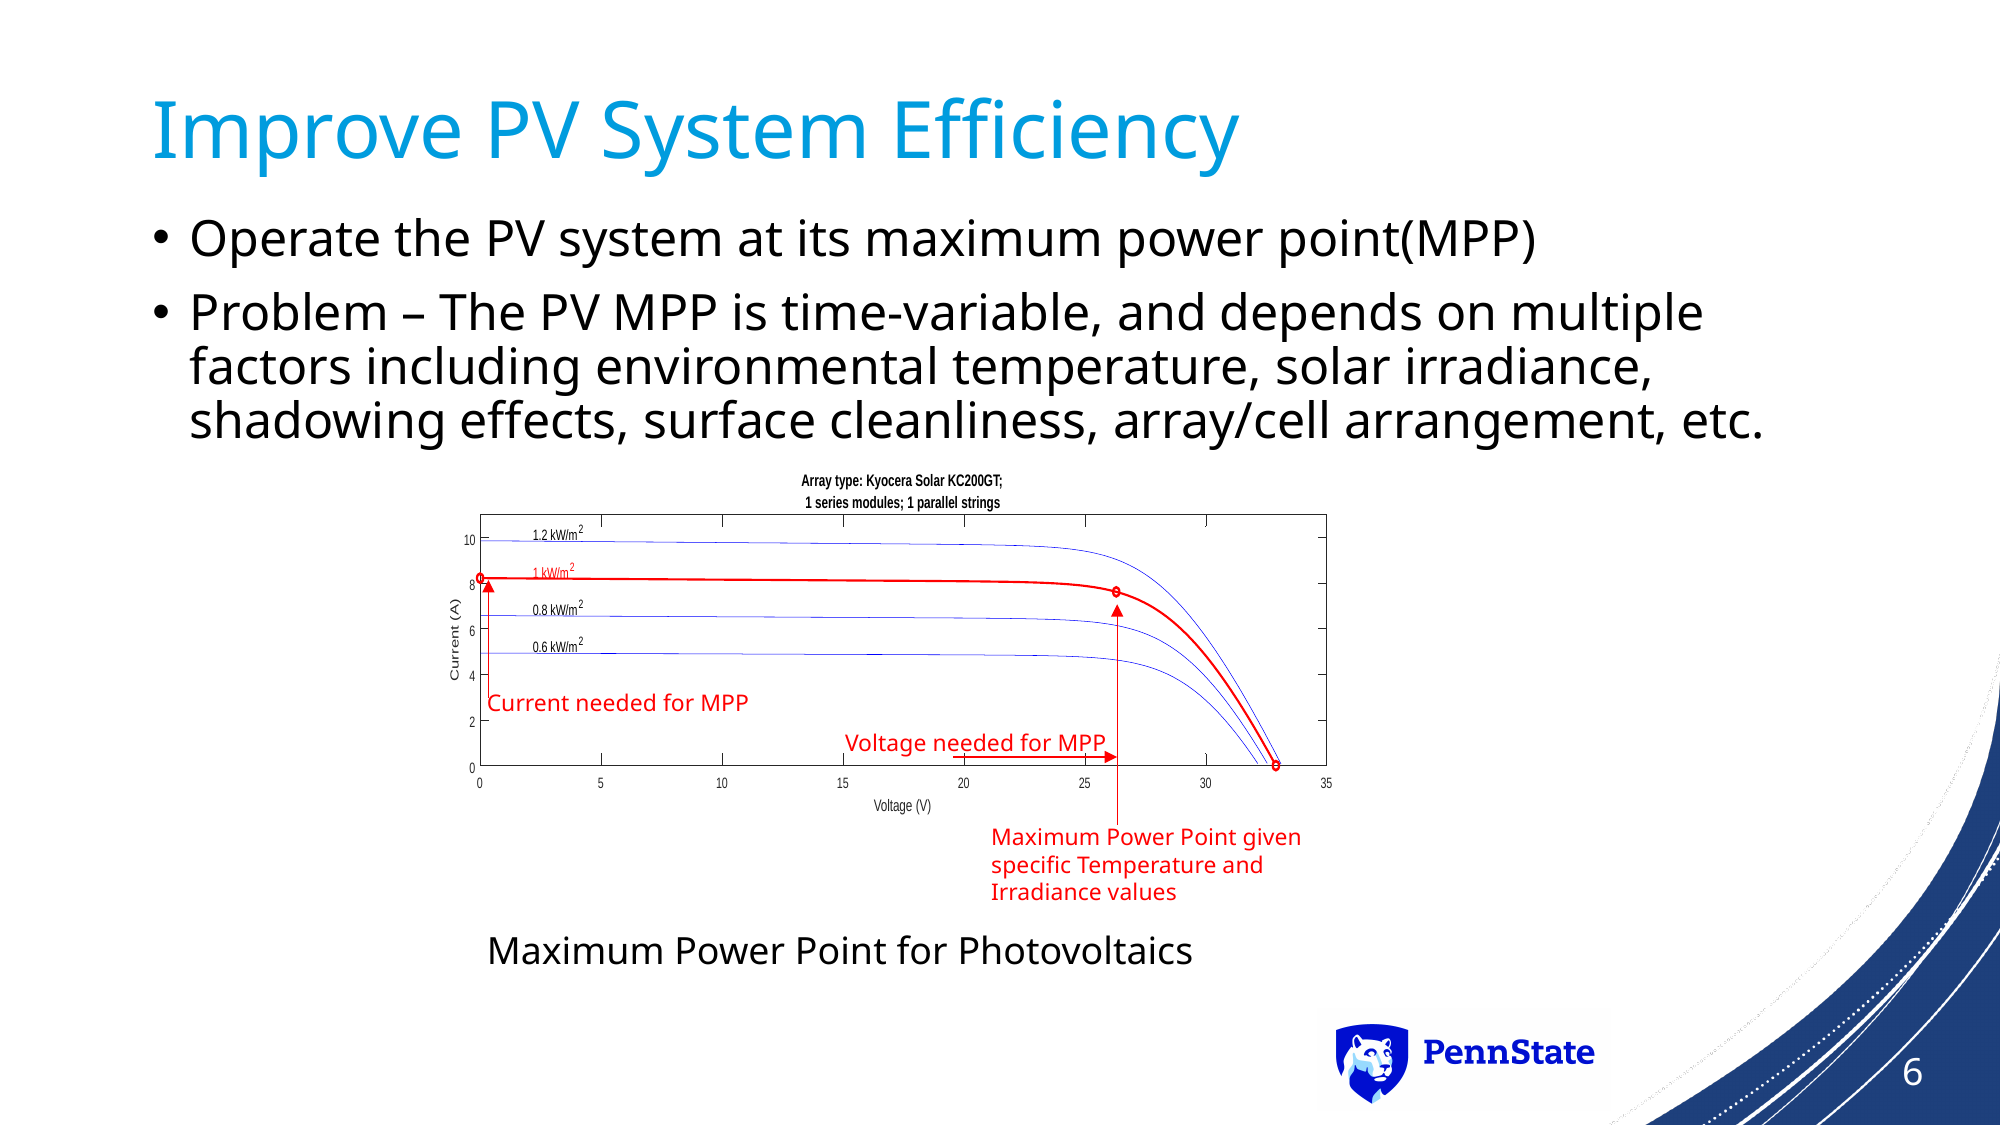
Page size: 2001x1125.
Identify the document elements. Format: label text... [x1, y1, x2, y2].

text_box Maximum Power Point given specific Temperature and Irradiance values [976, 839, 1368, 913]
text_box Maximum Power Point for Photovoltaics [472, 919, 1318, 980]
list Operate the PV system at its maximum power point(MPP) Problem – The PV MPP is time-variable, and depends on multiple factors including environmental temperature, solar irradiance, shadowing effects, surface cleanliness, array/cell arrangement, etc. [137, 205, 1863, 1014]
text_box 6 [1887, 1040, 1959, 1101]
picture [1317, 654, 2000, 1125]
title Improve PV System Efficiency [137, 59, 1863, 205]
picture [390, 458, 1385, 839]
